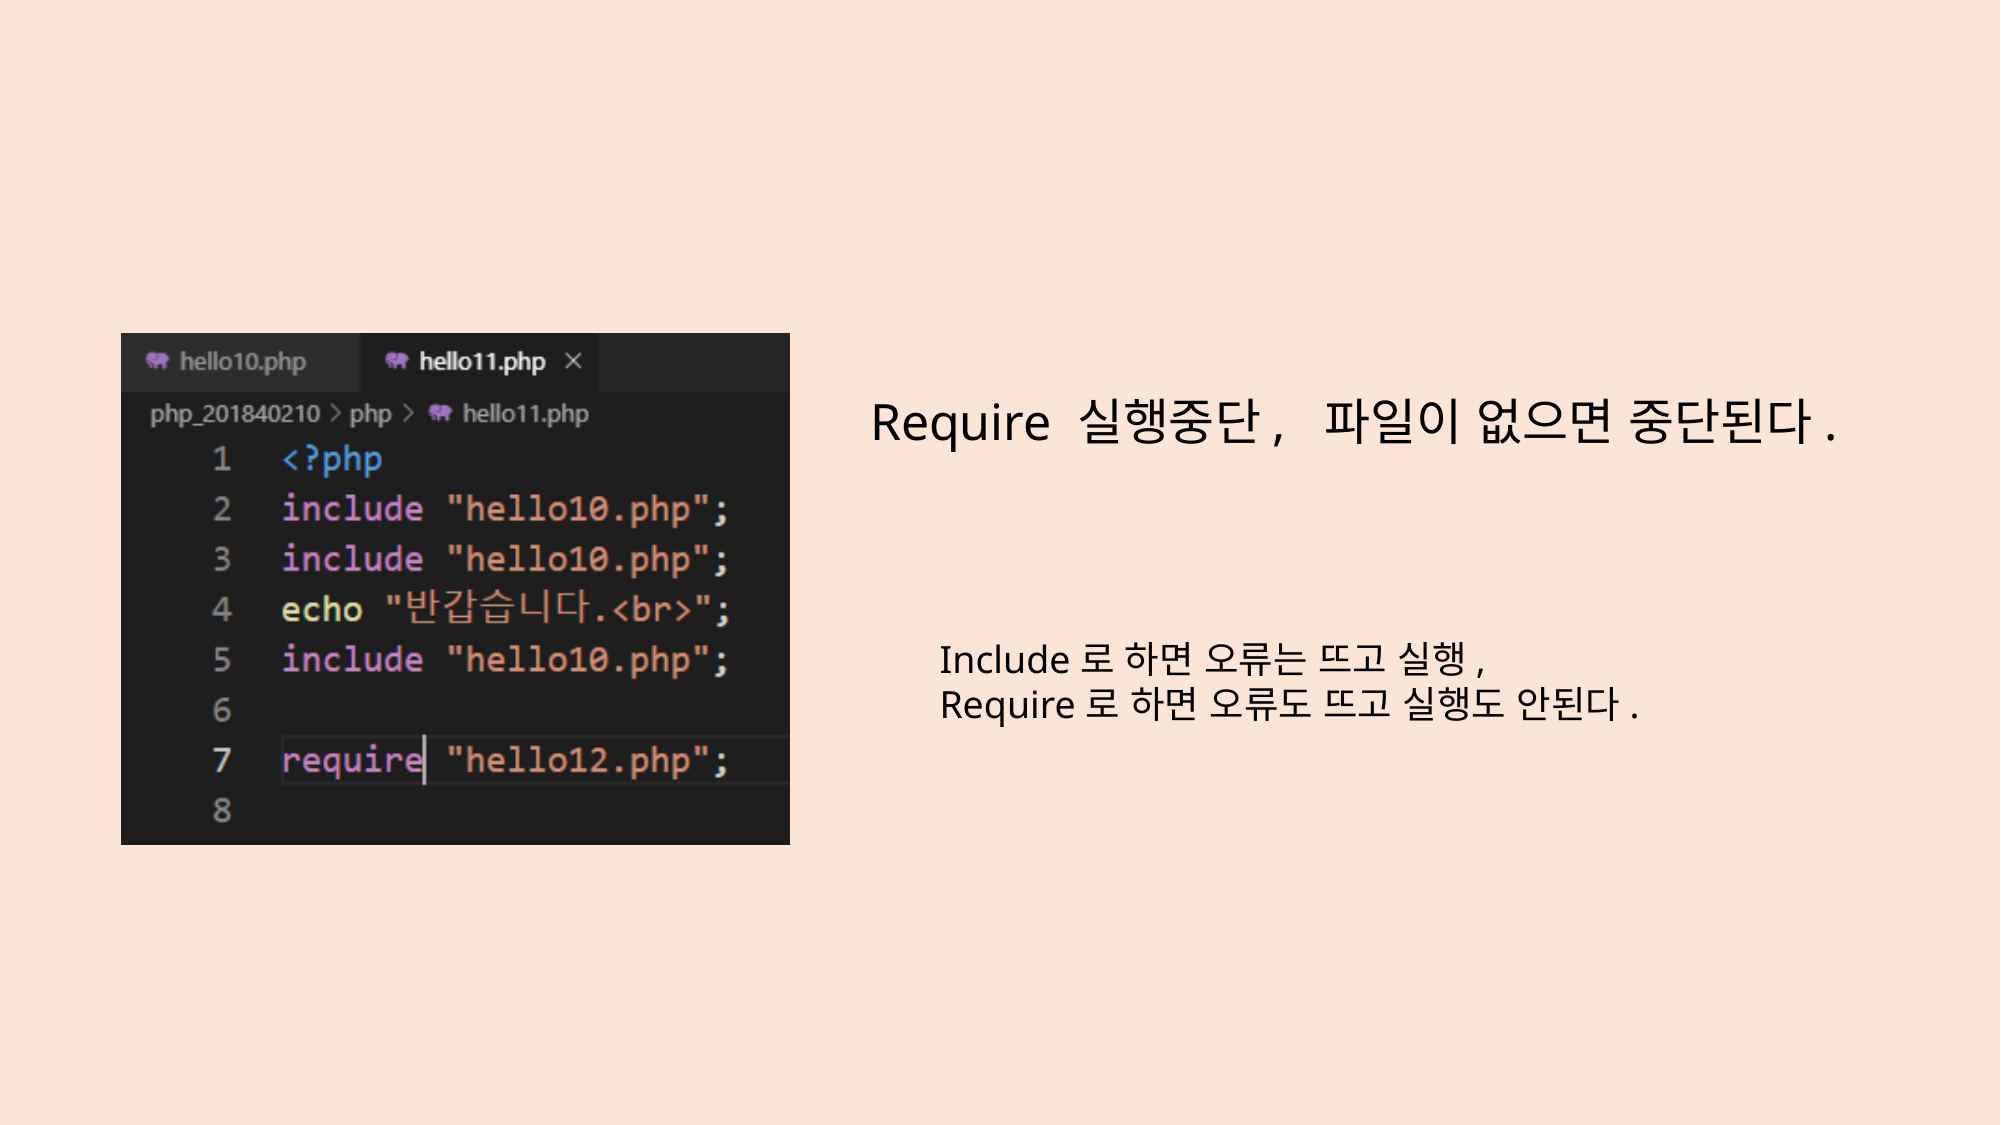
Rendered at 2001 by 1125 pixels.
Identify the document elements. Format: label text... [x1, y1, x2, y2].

text_box Include로 하면 오류는 뜨고 실행, Require로 하면 오류도 뜨고 실행도 안된다. [924, 628, 1707, 734]
title Require 실행중단, 파일이 없으면 중단된다. [855, 315, 1879, 534]
picture [121, 333, 790, 846]
